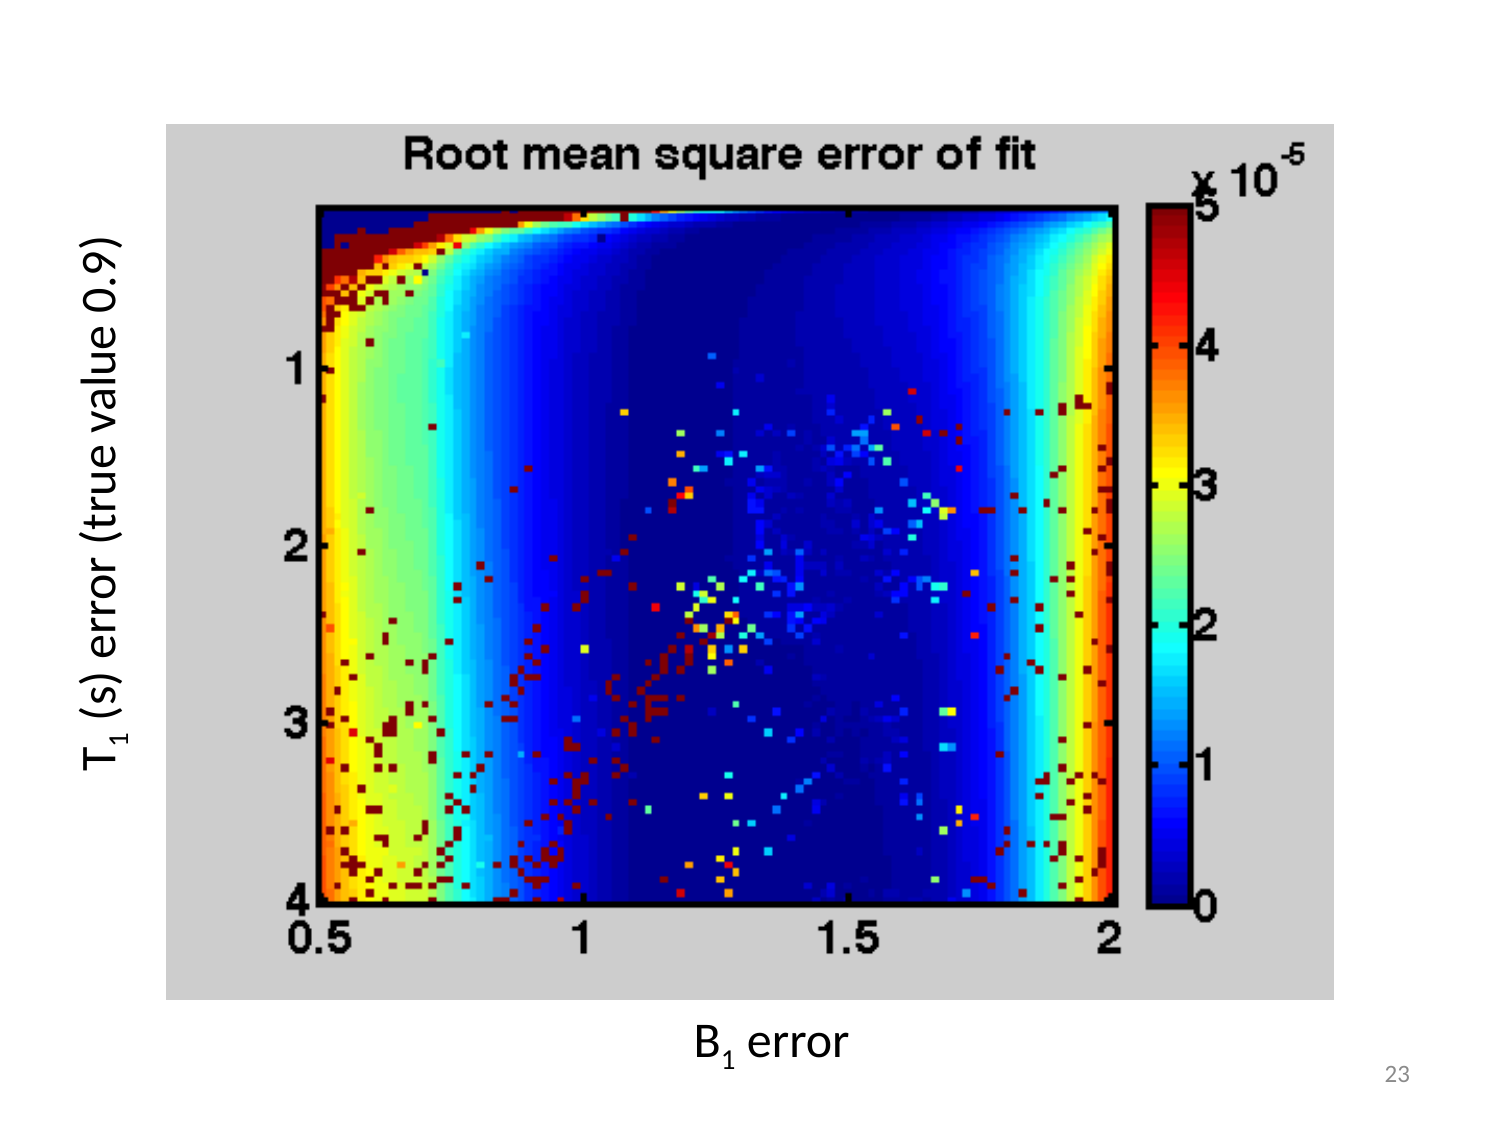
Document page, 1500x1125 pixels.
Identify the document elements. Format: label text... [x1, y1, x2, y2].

text_box T1 (s) error (true value 0.9) [58, 193, 161, 813]
text_box B1 error [519, 1010, 1024, 1083]
slide_number 23 [1074, 1042, 1425, 1103]
picture [166, 124, 1334, 1001]
